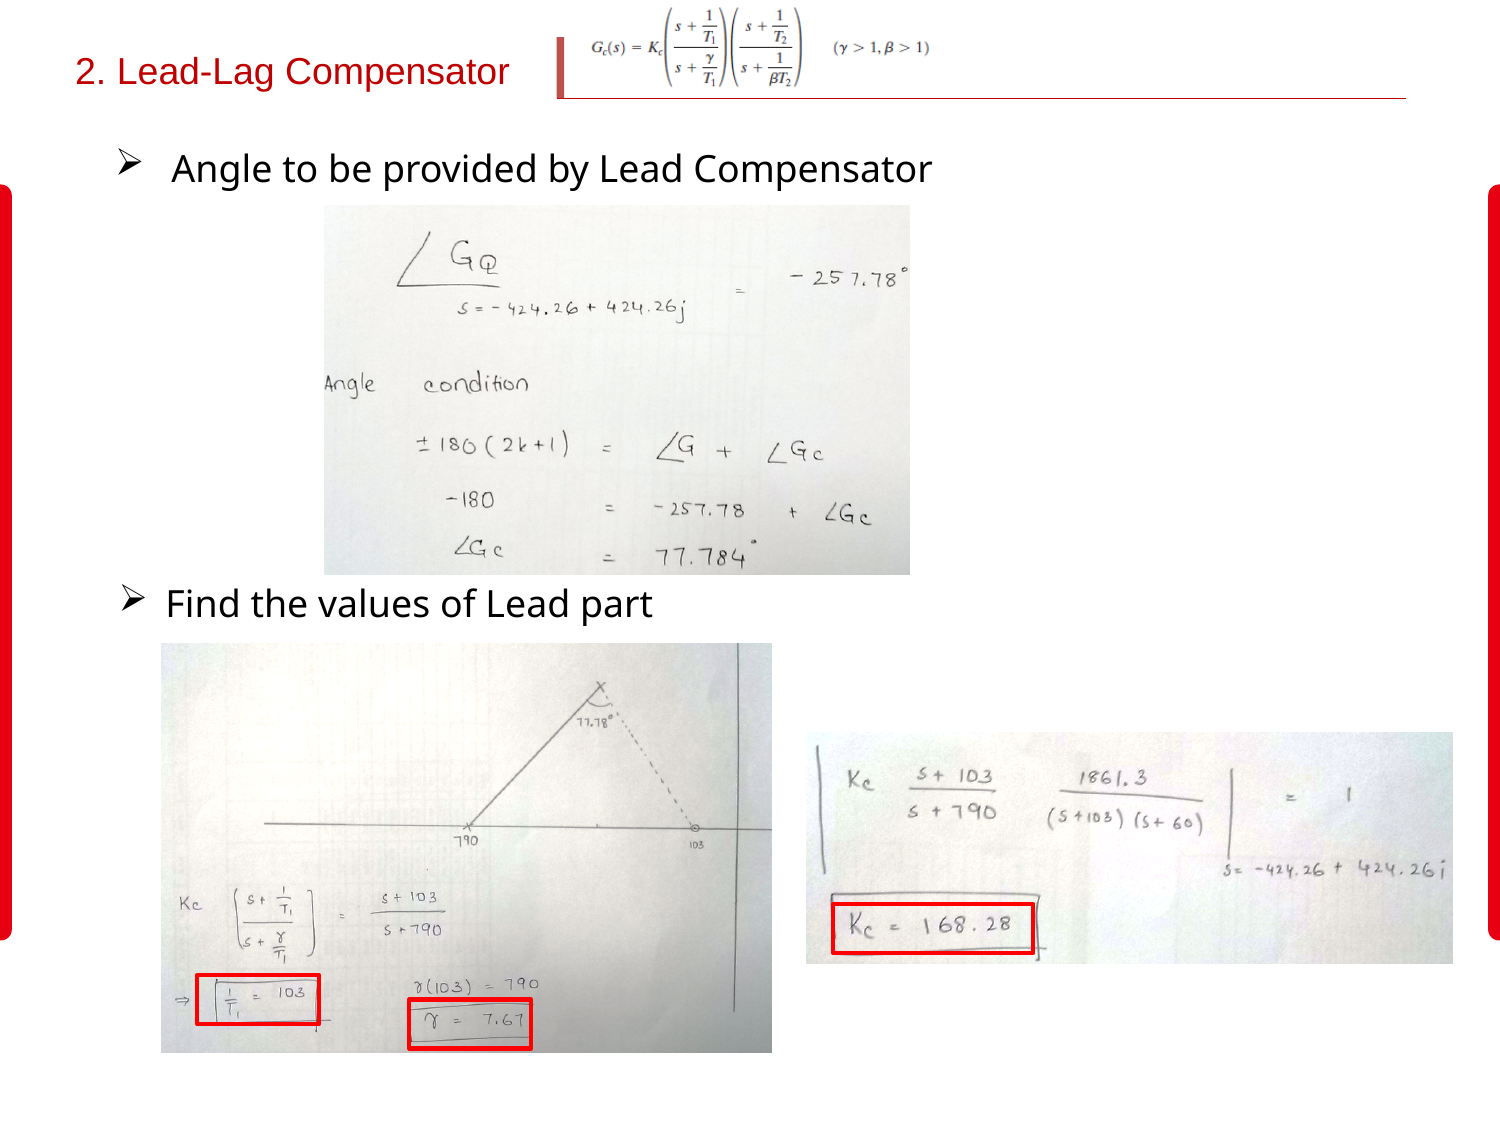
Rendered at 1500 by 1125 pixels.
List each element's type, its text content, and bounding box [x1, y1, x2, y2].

text_box Angle to be provided by Lead Compensator [100, 137, 1270, 242]
text_box [0, 182, 14, 943]
picture [583, 0, 935, 99]
text_box 2. Lead-Lag Compensator [60, 39, 525, 99]
text_box [555, 35, 566, 100]
picture [161, 643, 772, 1054]
picture [806, 732, 1454, 965]
picture [324, 205, 911, 576]
text_box Find the values of Lead part [103, 572, 669, 633]
text_box [1486, 182, 1500, 943]
